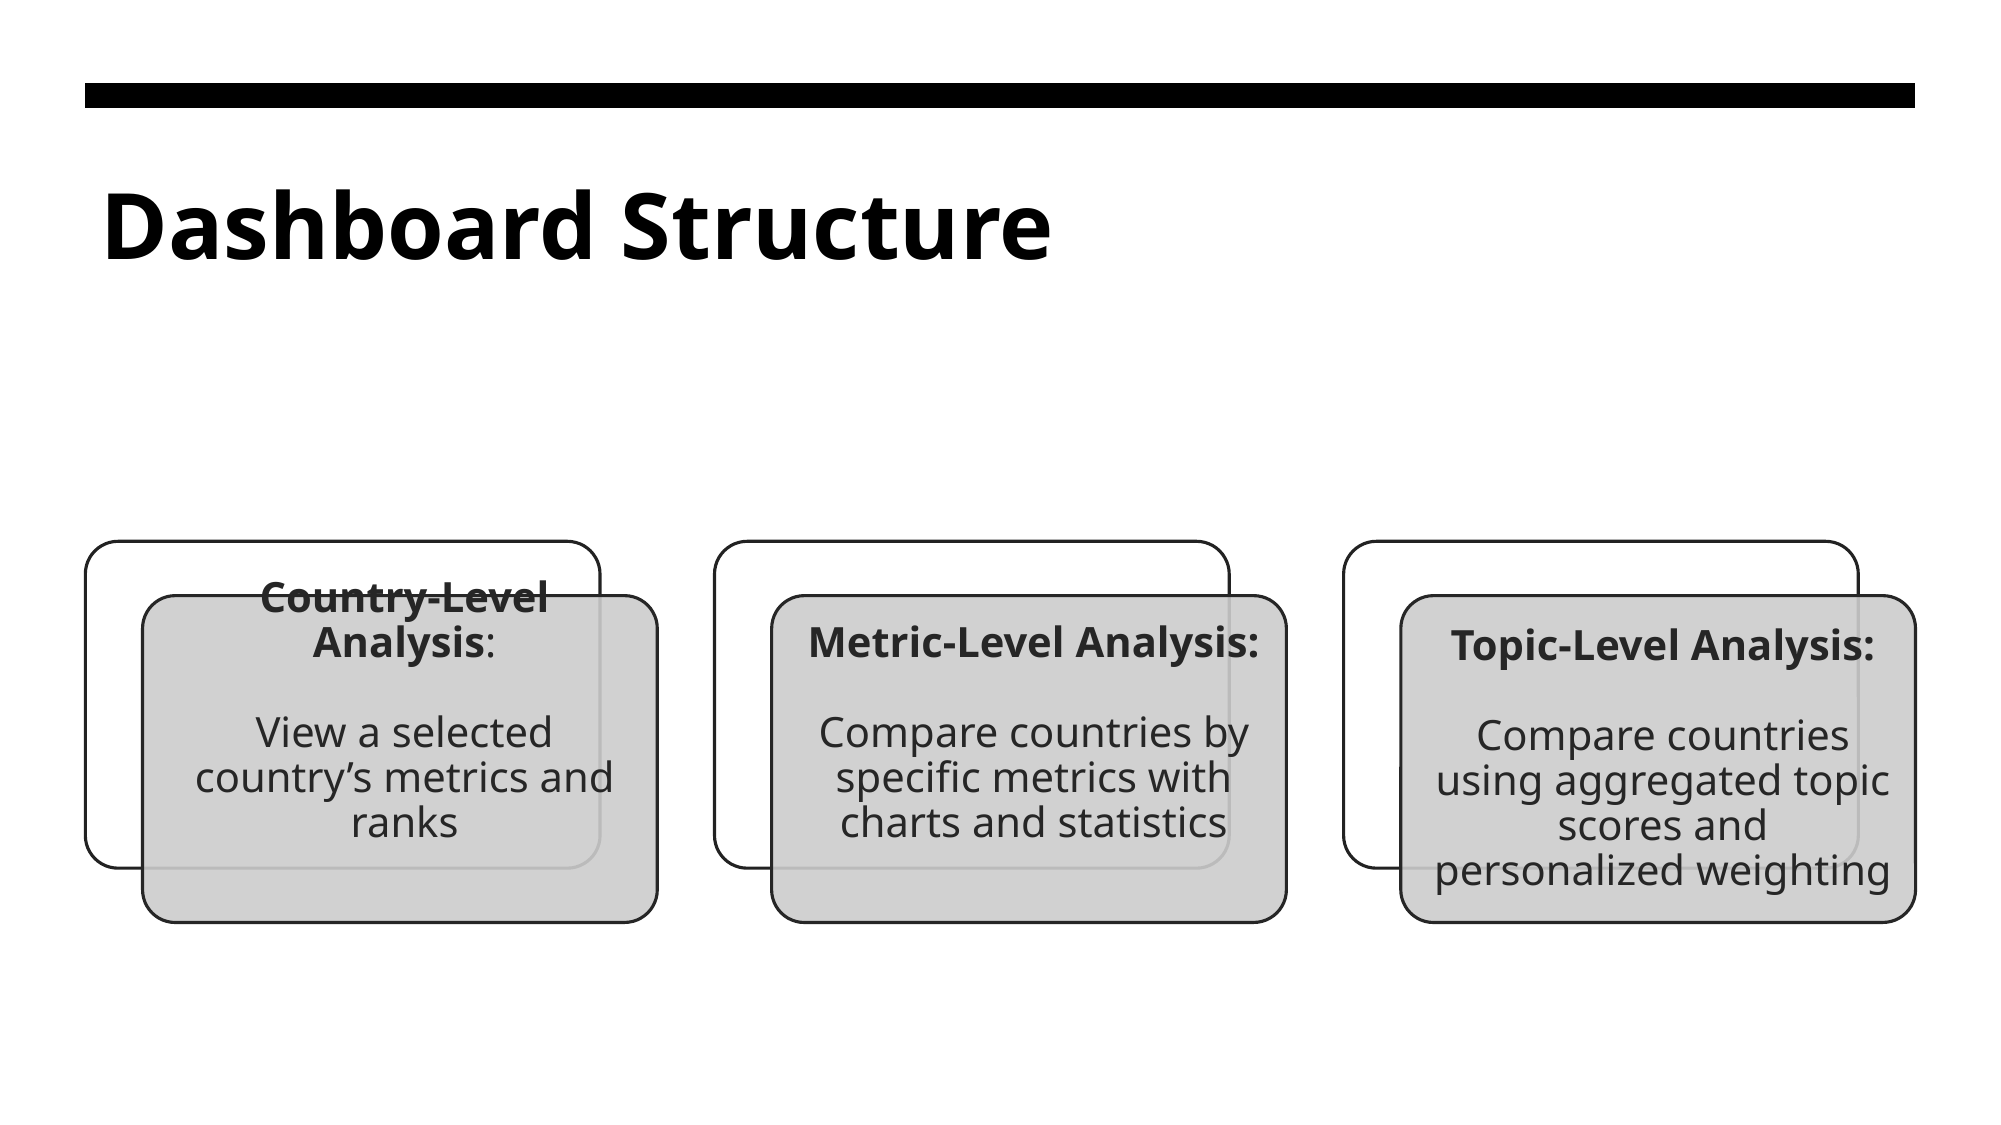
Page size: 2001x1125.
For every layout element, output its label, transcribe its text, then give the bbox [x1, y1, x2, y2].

title Dashboard Structure [85, 160, 1916, 401]
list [84, 422, 1917, 1042]
